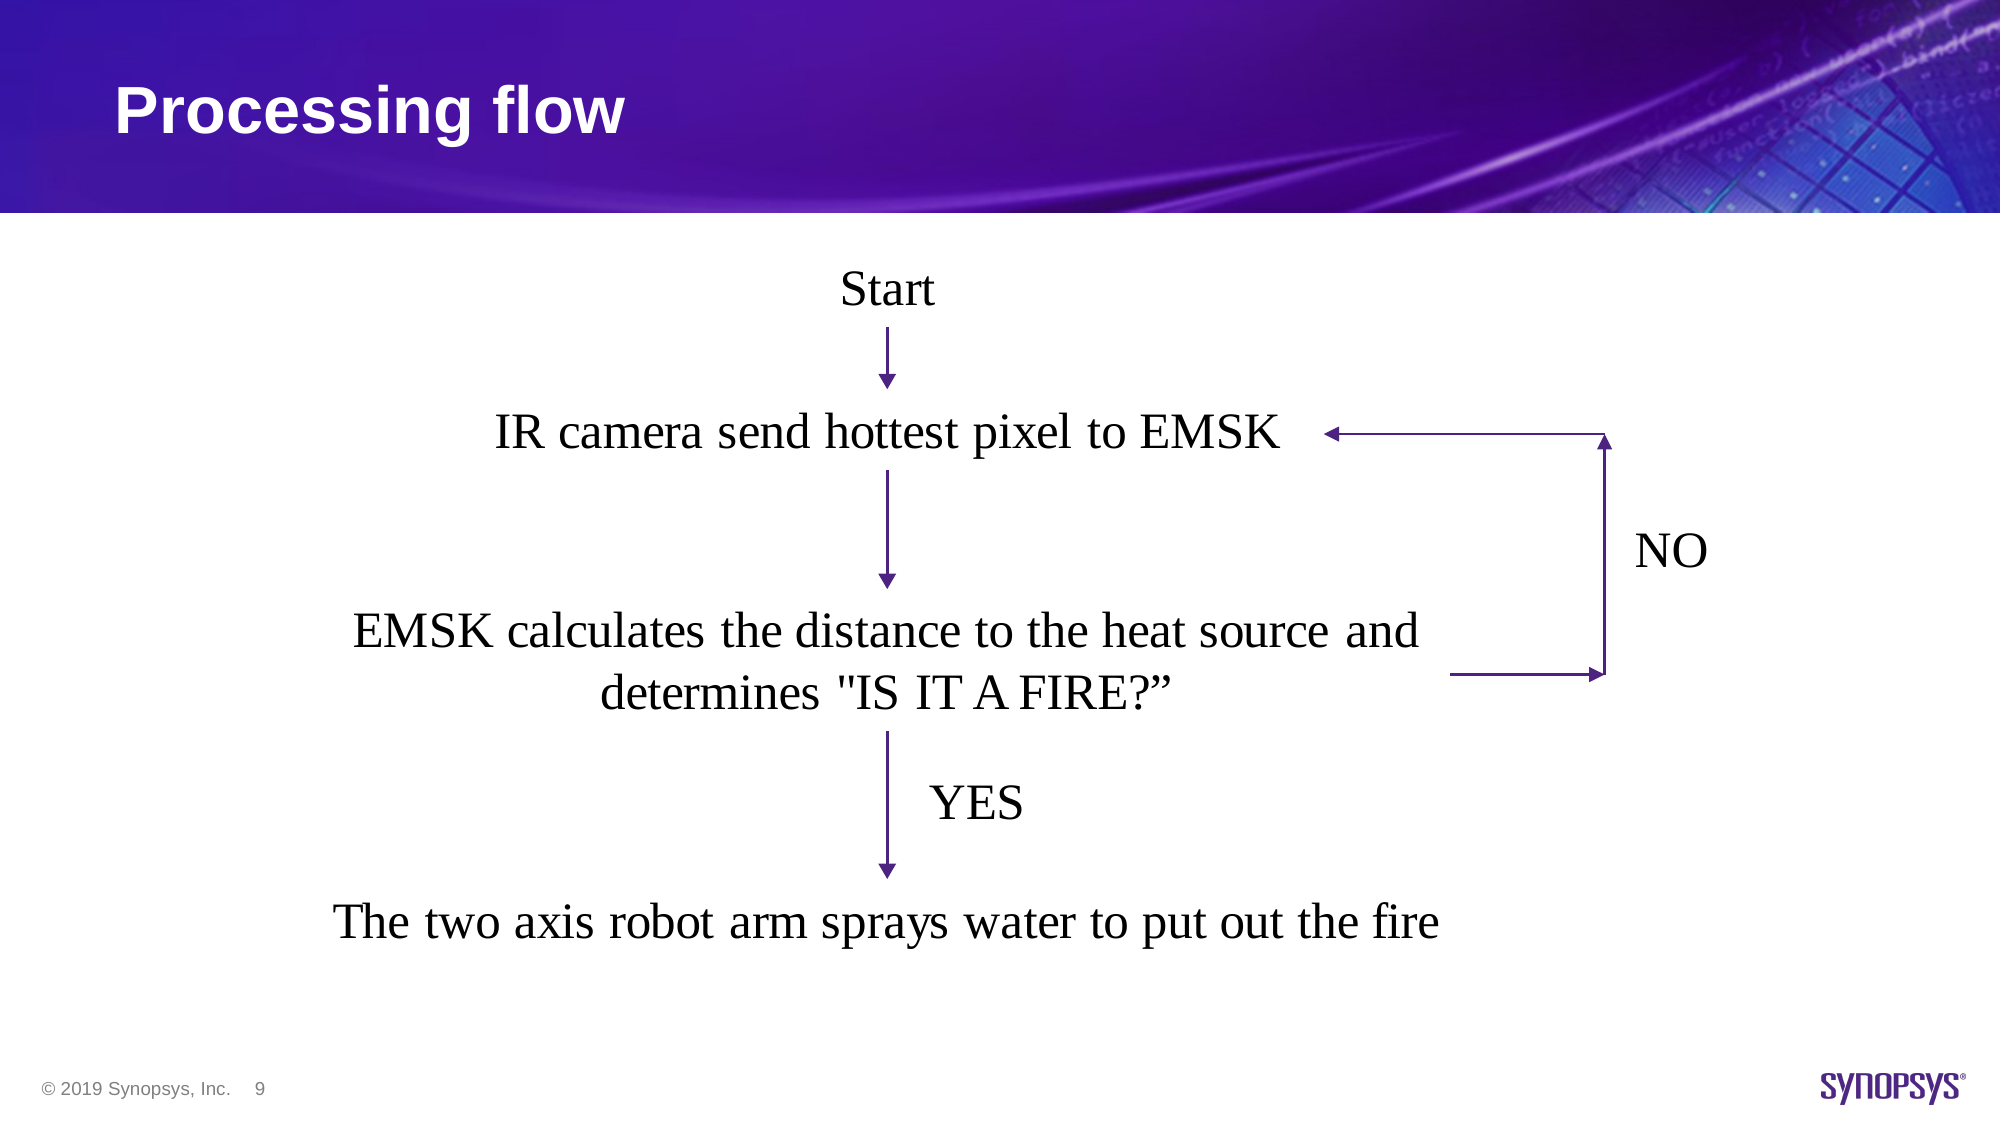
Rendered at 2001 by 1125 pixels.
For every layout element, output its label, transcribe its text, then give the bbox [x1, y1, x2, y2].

picture [0, 0, 2000, 213]
title Processing flow [99, 13, 2000, 201]
picture [301, 240, 1902, 982]
picture [1821, 1073, 1966, 1109]
